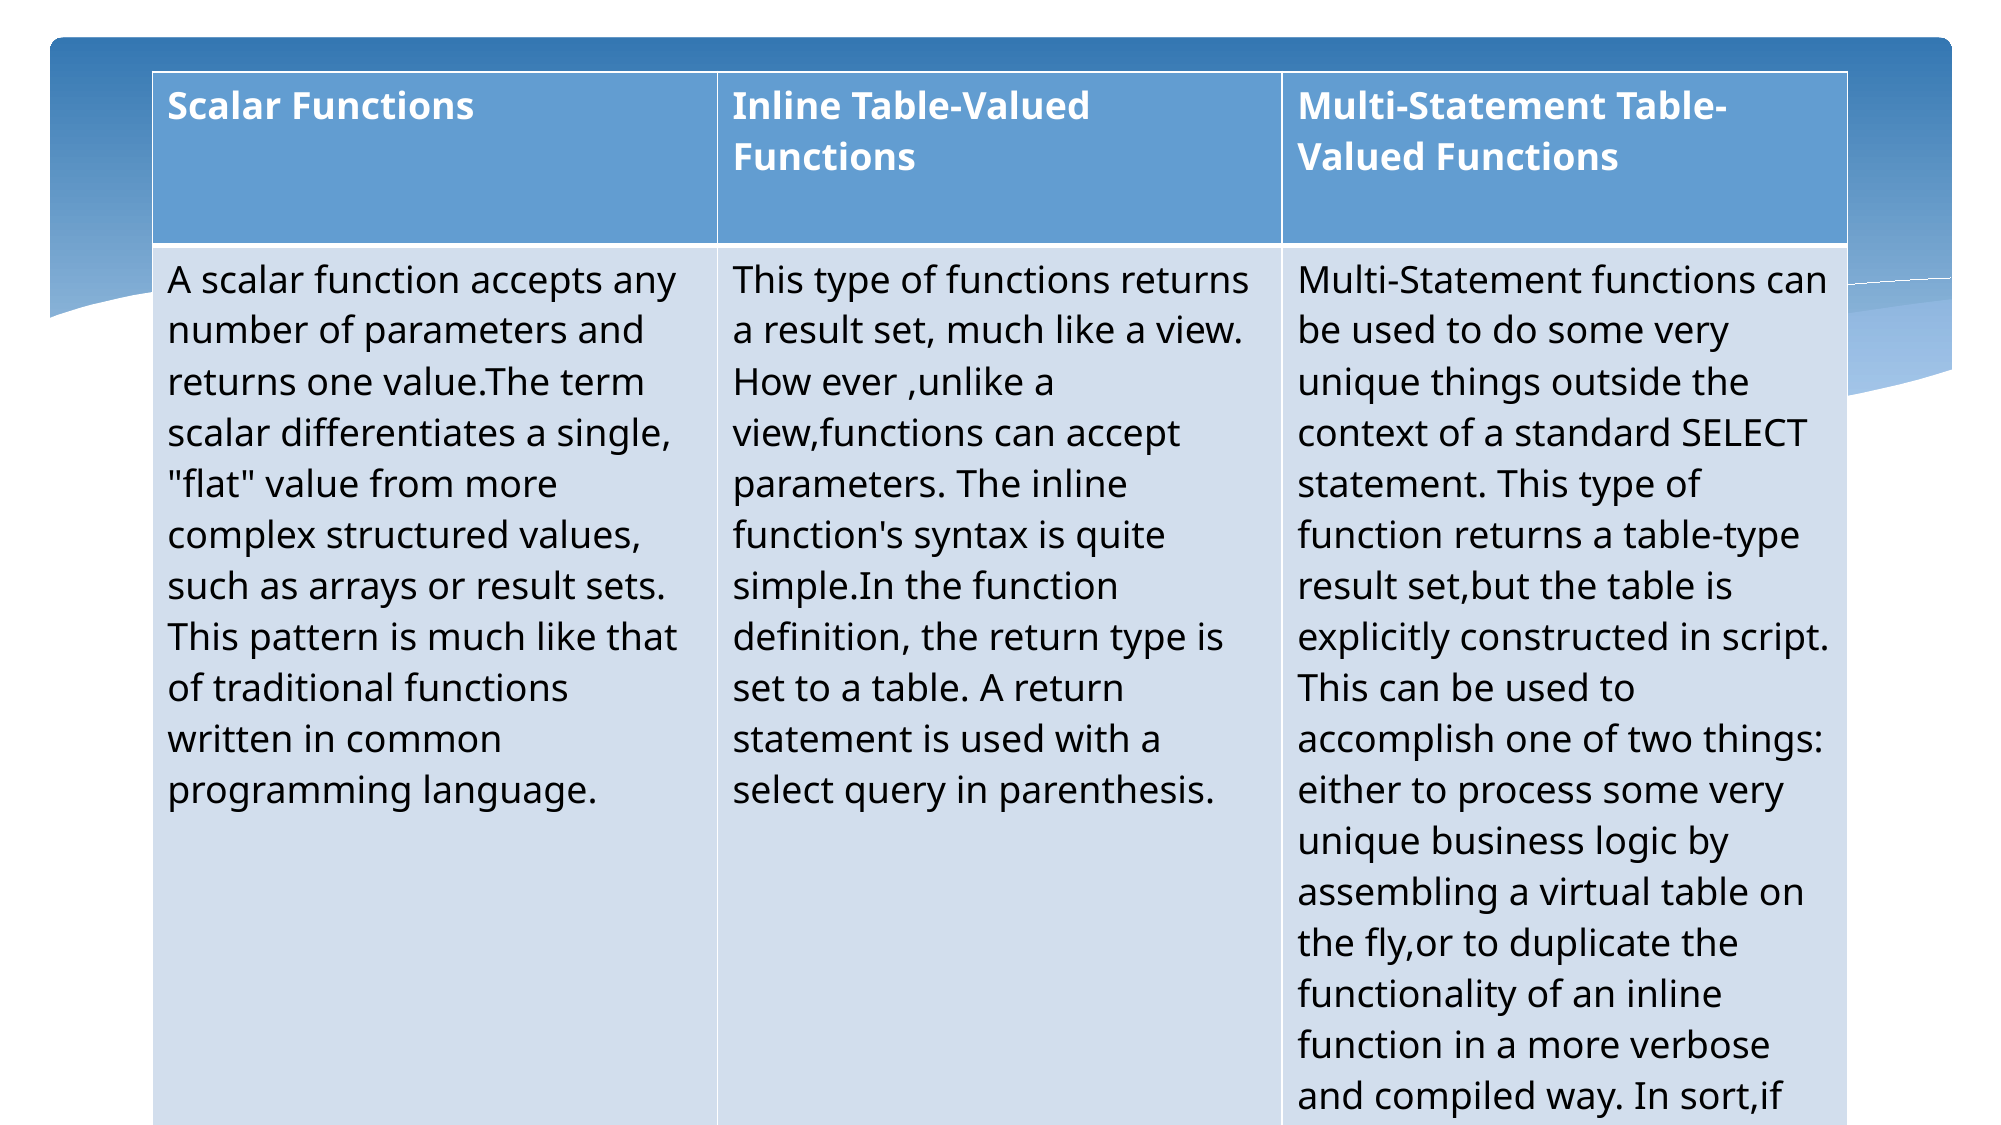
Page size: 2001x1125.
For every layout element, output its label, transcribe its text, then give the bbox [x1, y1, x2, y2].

table_cell This type of functions returns a result set, much like a view. How ever ,unlike a view,functions can accept parameters. The inline function's syntax is quite simple.In the function definition, the return type is set to a table. A return statement is used with a select query in parenthesis. [718, 248, 1281, 1125]
table_header Scalar Functions [153, 73, 717, 243]
table_cell A scalar function accepts any number of parameters and returns one value.The term scalar differentiates a single, "flat" value from more complex structured values, such as arrays or result sets. This pattern is much like that of traditional functions written in common programming language. [153, 248, 717, 1125]
table_header Multi-Statement Table-Valued Functions [1283, 73, 1847, 243]
table_header Inline Table-Valued Functions [718, 73, 1281, 243]
table_cell Multi-Statement functions can be used to do some very unique things outside the context of a standard SELECT statement. This type of function returns a table-type result set,but the table is explicitly constructed in script. This can be used to accomplish one of two things: either to process some very unique business logic by assembling a virtual table on the fly,or to duplicate the functionality of an inline function in a more verbose and compiled way. In sort,if you need to select records from an existing a result set,use an inline table-valued function. [1283, 248, 1847, 1125]
